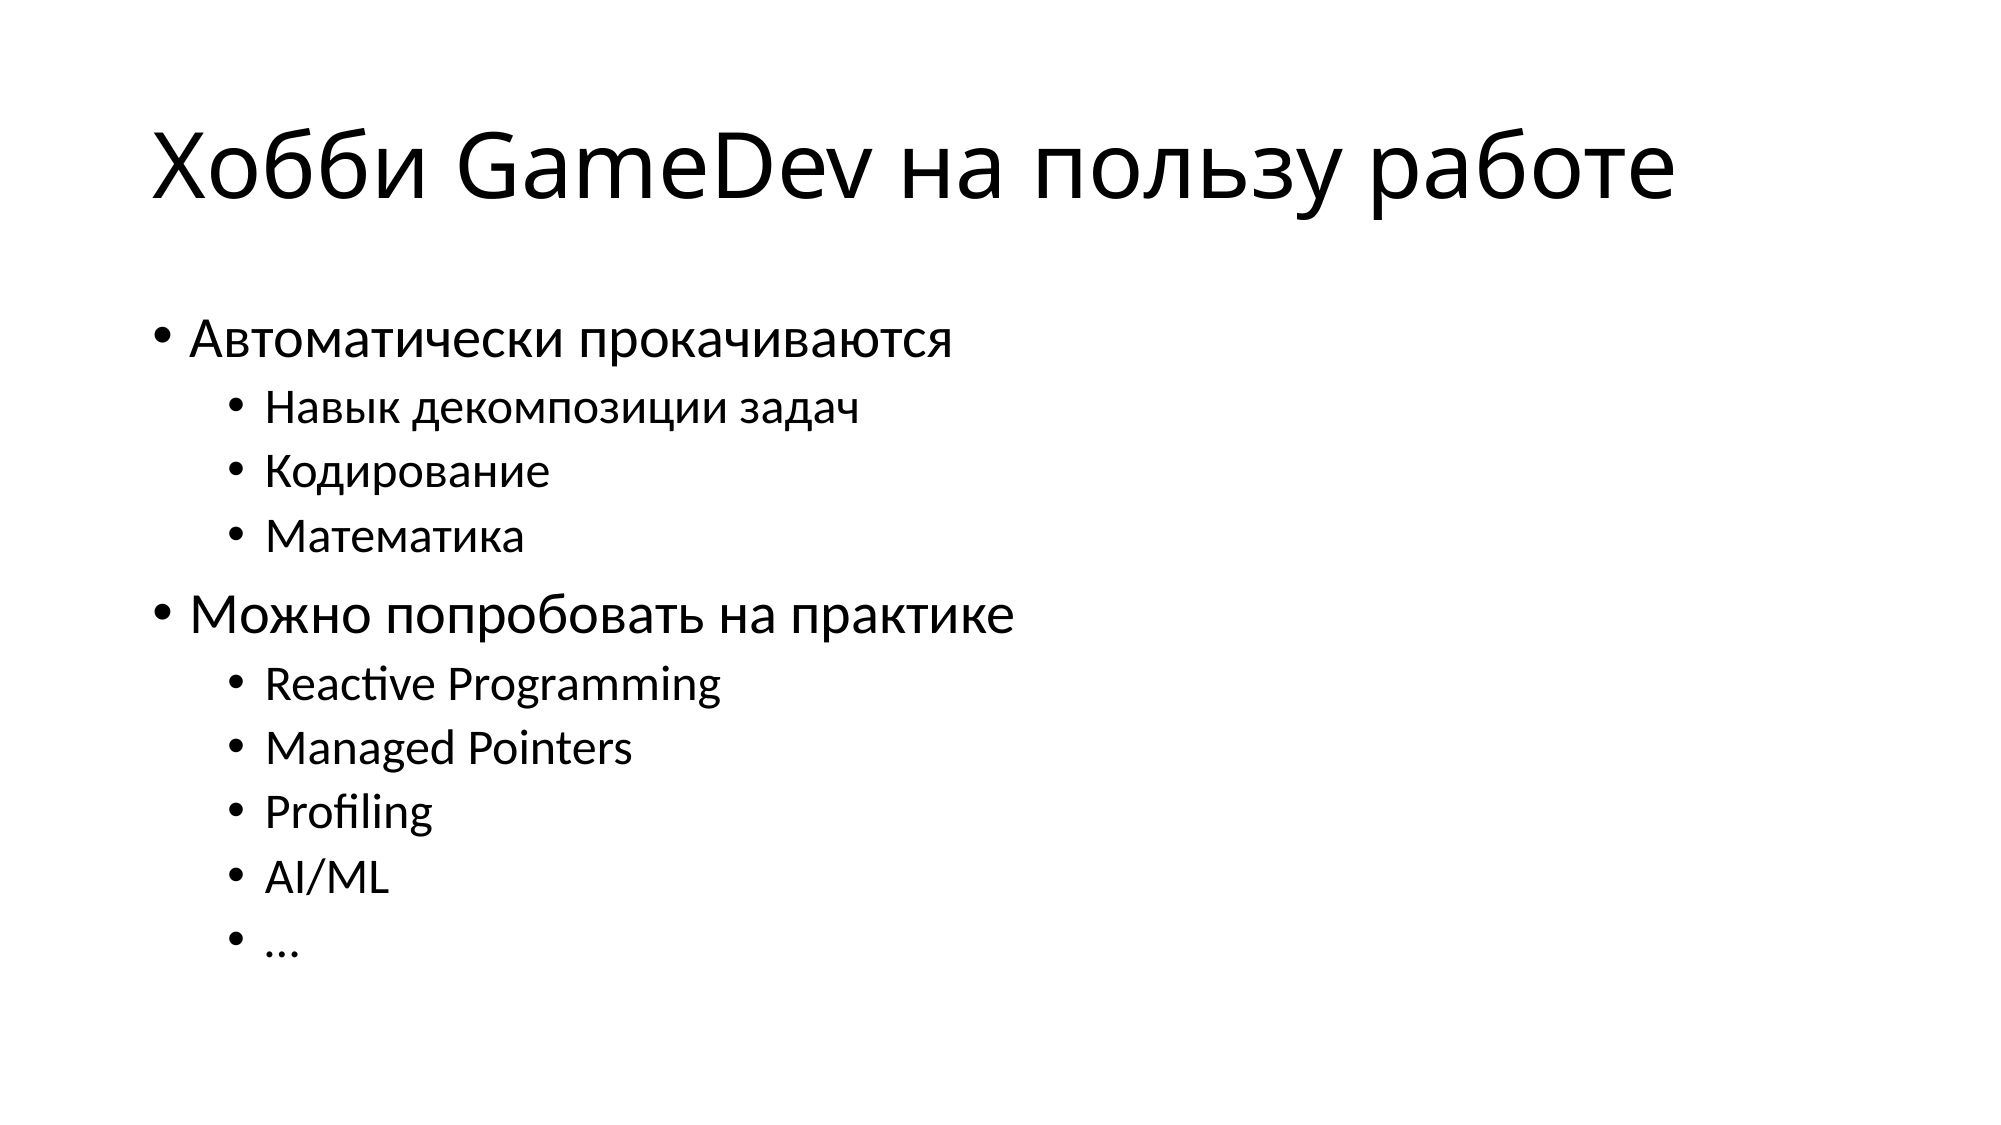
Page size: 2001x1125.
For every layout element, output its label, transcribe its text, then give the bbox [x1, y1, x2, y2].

title Хобби GameDev на пользу работе [137, 59, 1863, 278]
list Автоматически прокачиваются Навык декомпозиции задач Кодирование Математика Можно попробовать на практике Reactive Programming Managed Pointers Profiling AI/ML … [137, 299, 1863, 1014]
